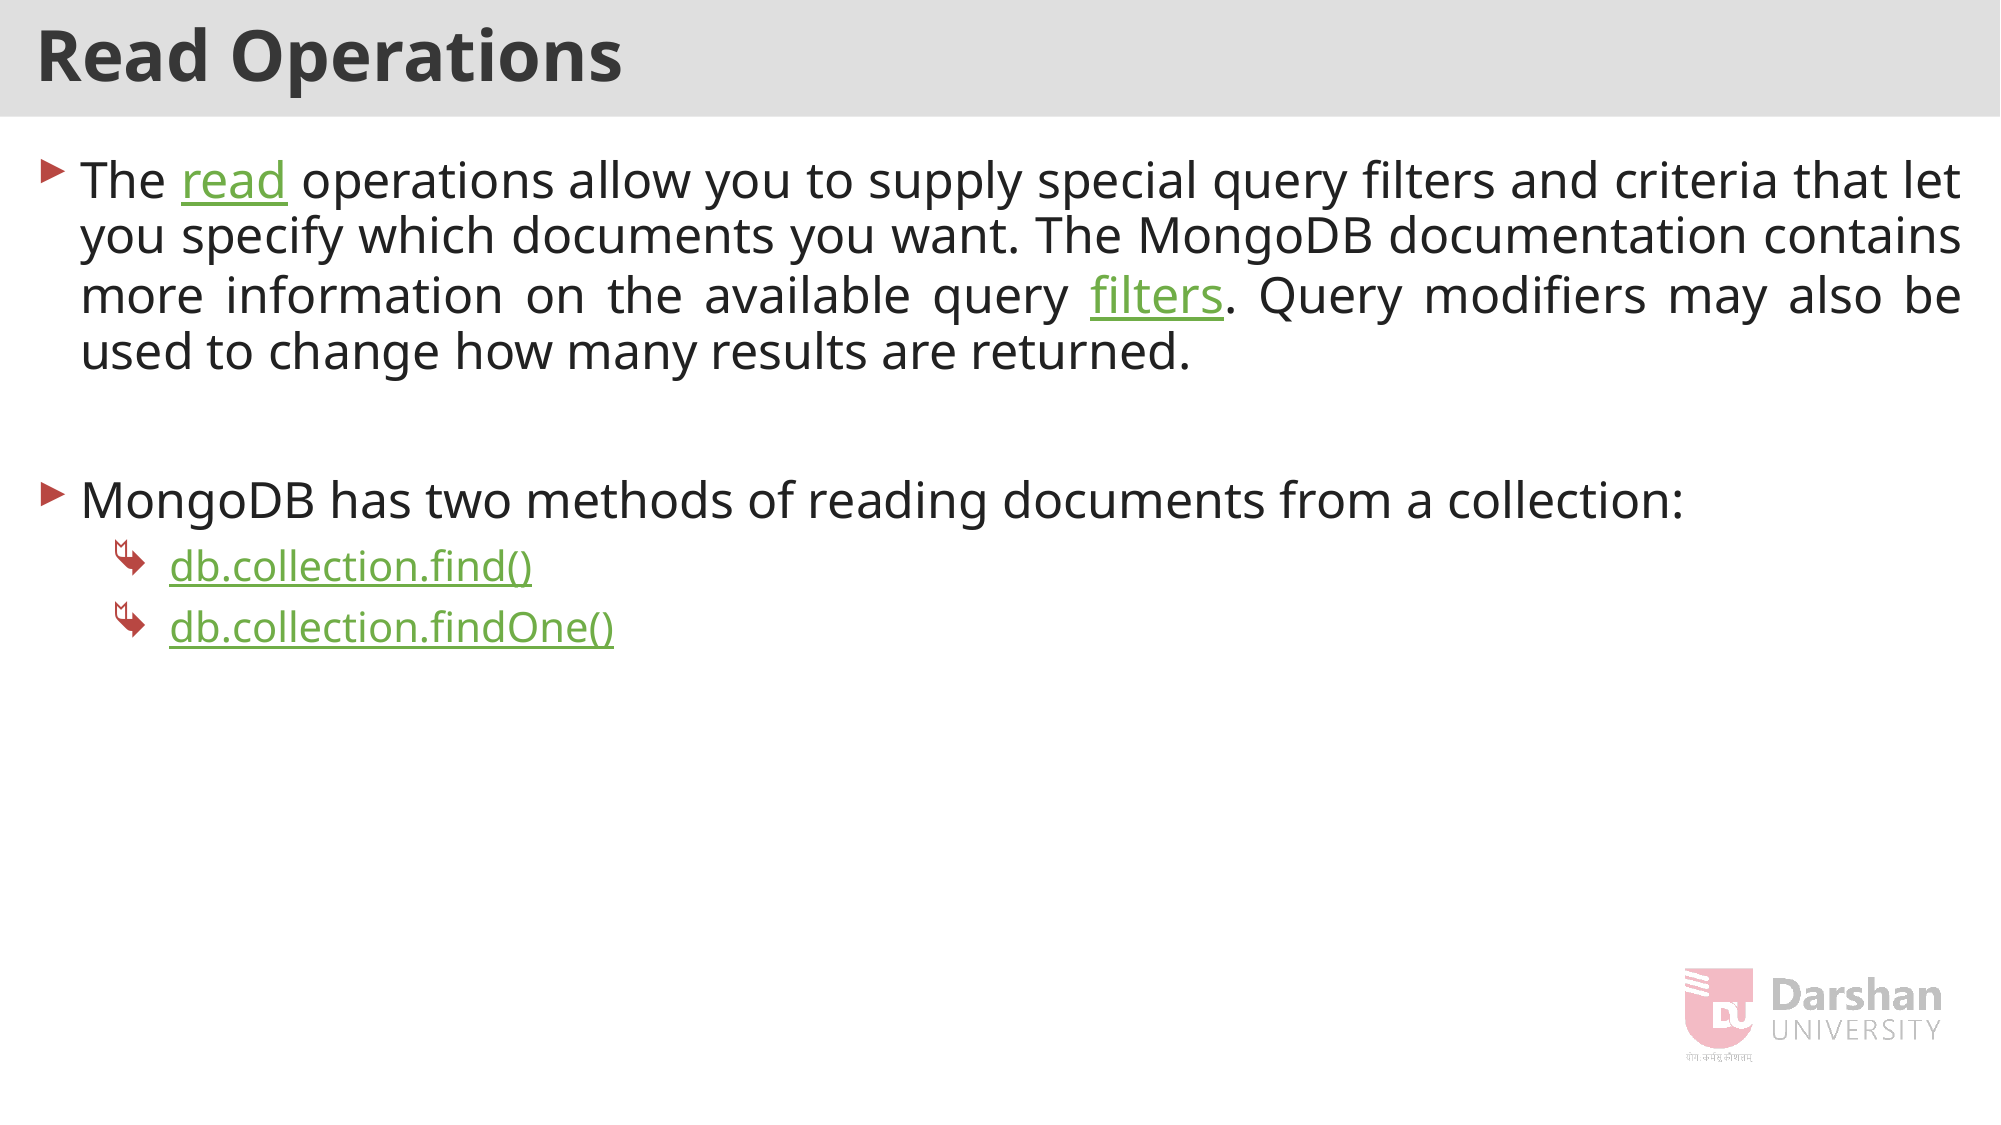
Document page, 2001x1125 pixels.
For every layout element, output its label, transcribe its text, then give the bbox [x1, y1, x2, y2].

list The read operations allow you to supply special query filters and criteria that let you specify which documents you want. The MongoDB documentation contains more information on the available query filters. Query modifiers may also be used to change how many results are returned. MongoDB has two methods of reading documents from a collection: db.collection.find() db.collection.findOne() [21, 141, 1979, 1059]
title Read Operations [0, 0, 2000, 117]
